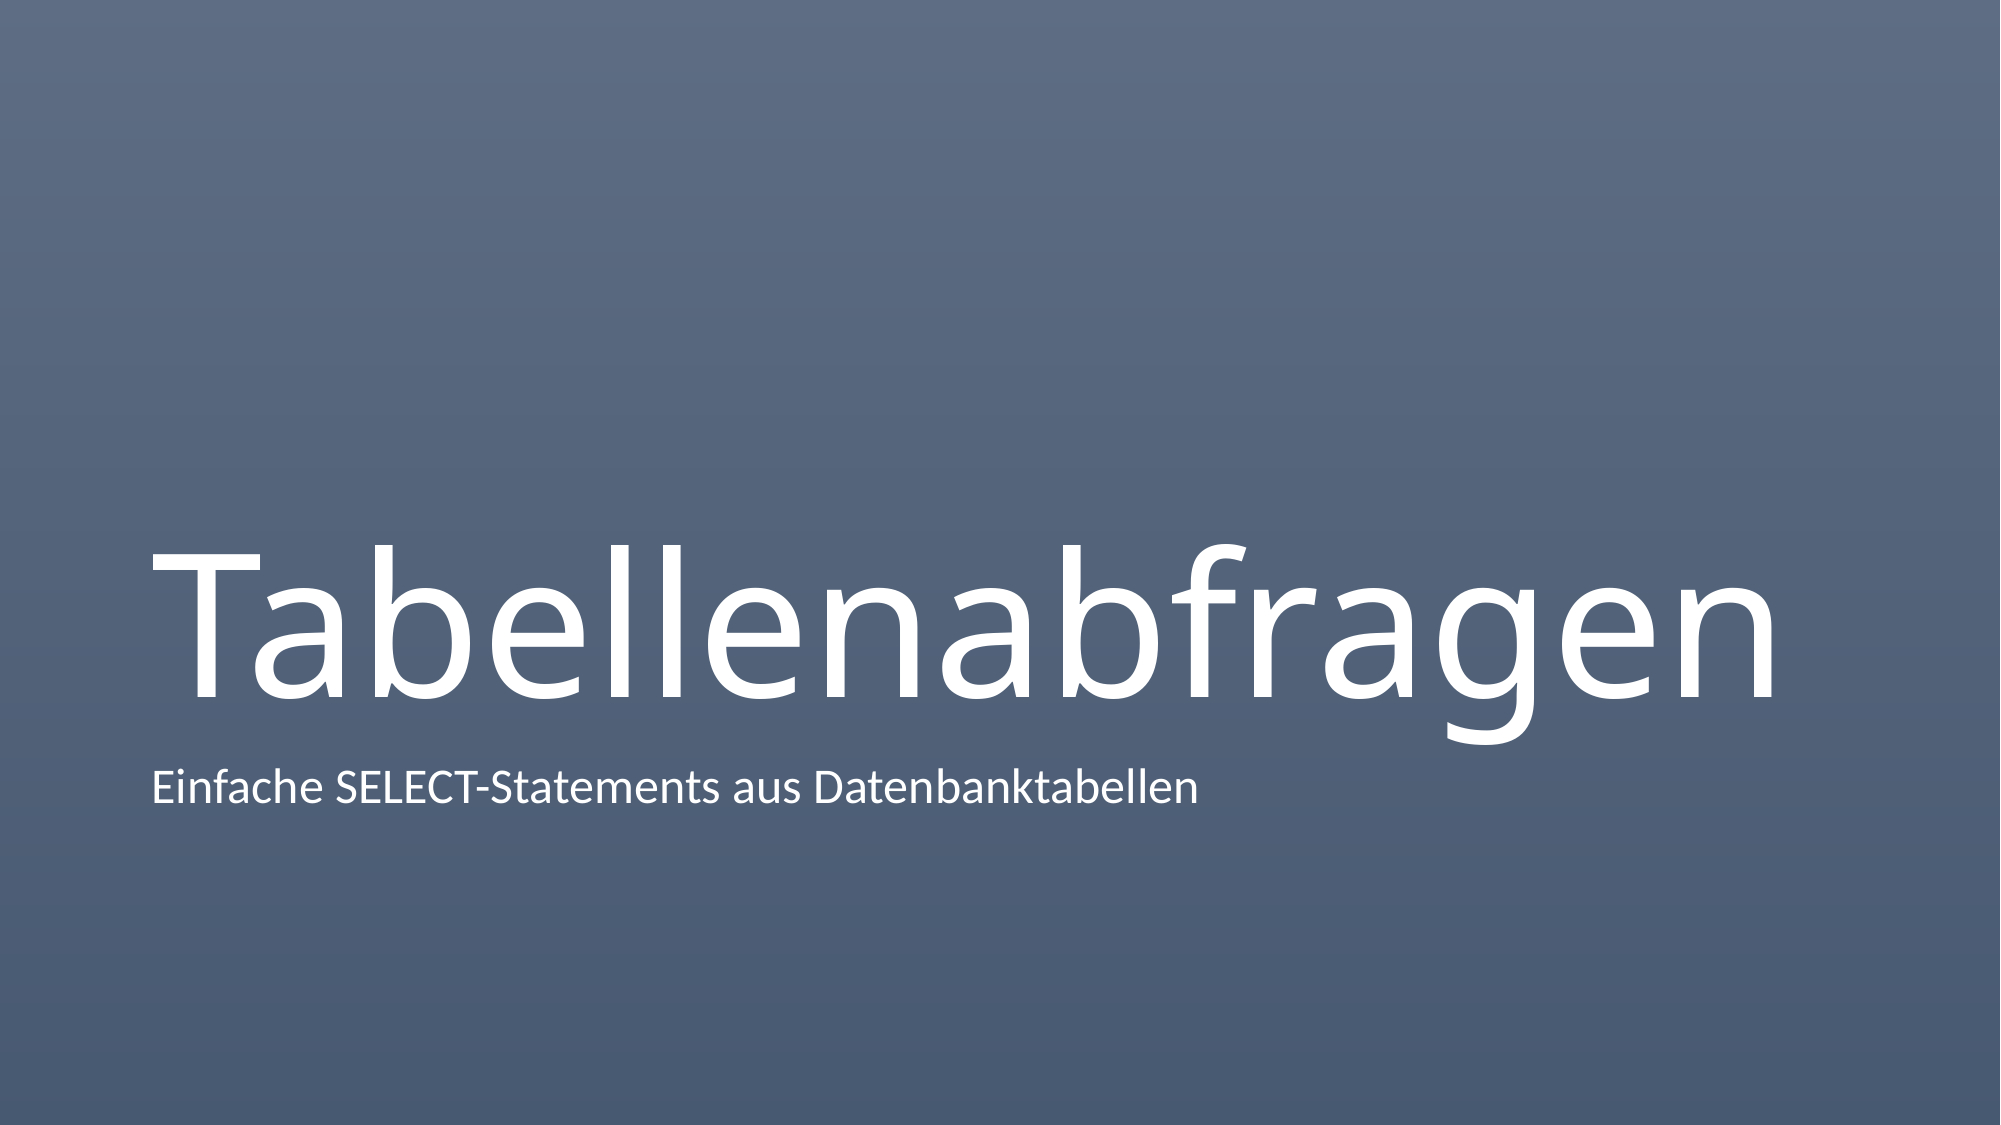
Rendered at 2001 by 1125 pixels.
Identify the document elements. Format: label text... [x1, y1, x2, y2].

title Tabellenabfragen [136, 280, 1862, 749]
list Einfache SELECT-Statements aus Datenbanktabellen [136, 752, 1862, 999]
